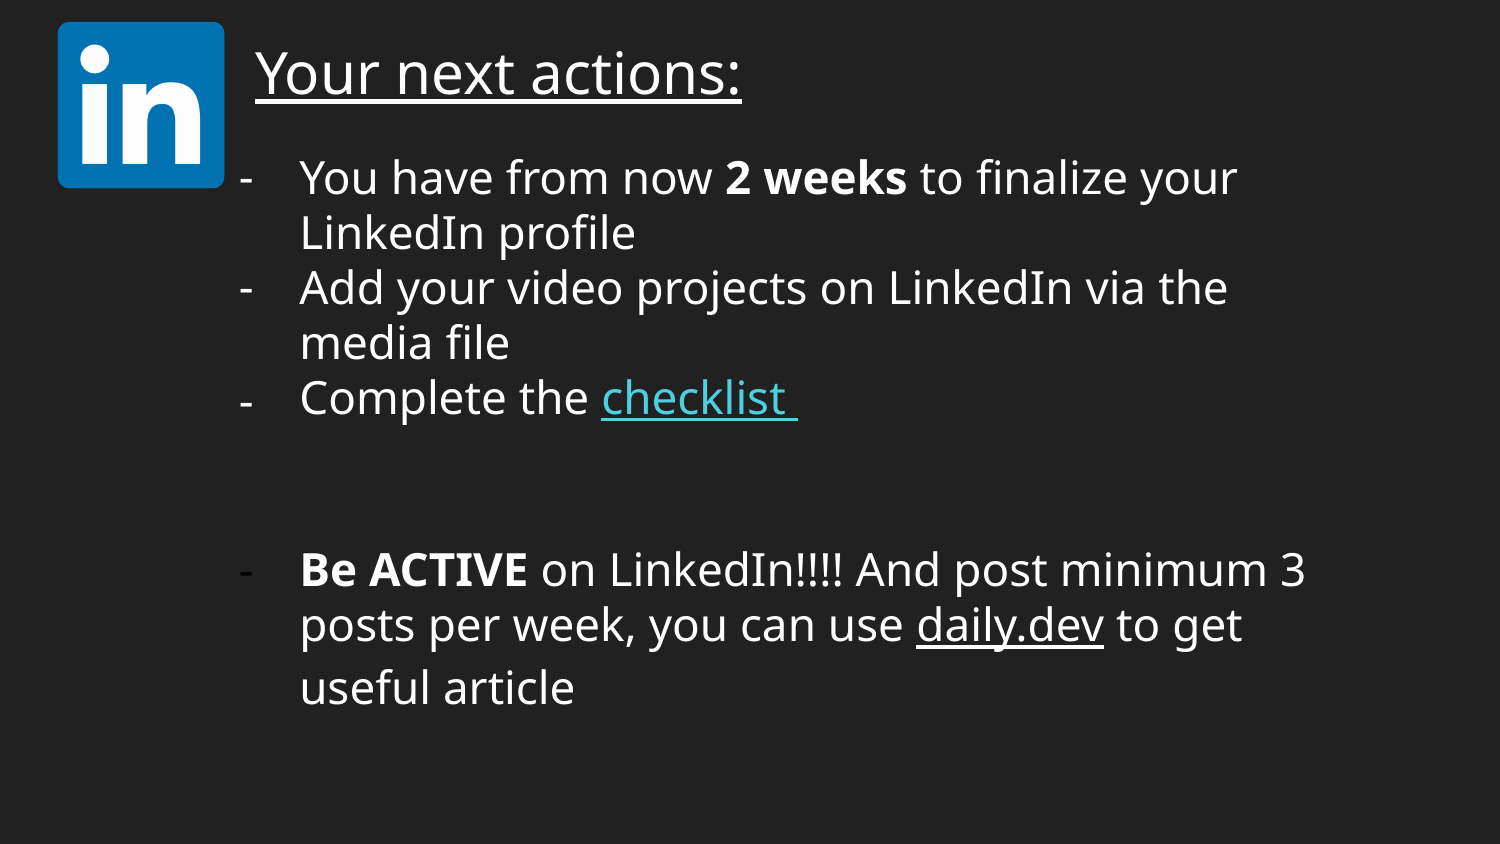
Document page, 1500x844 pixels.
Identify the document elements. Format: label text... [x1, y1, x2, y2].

picture [57, 21, 225, 189]
text_box You have from now 2 weeks to finalize your LinkedIn profile Add your video projects on LinkedIn via the media file Complete the checklist Be ACTIVE on LinkedIn!!!! And post minimum 3 posts per week, you can use daily.dev to get useful article [209, 98, 1363, 729]
title Your next actions: [239, 21, 1500, 116]
